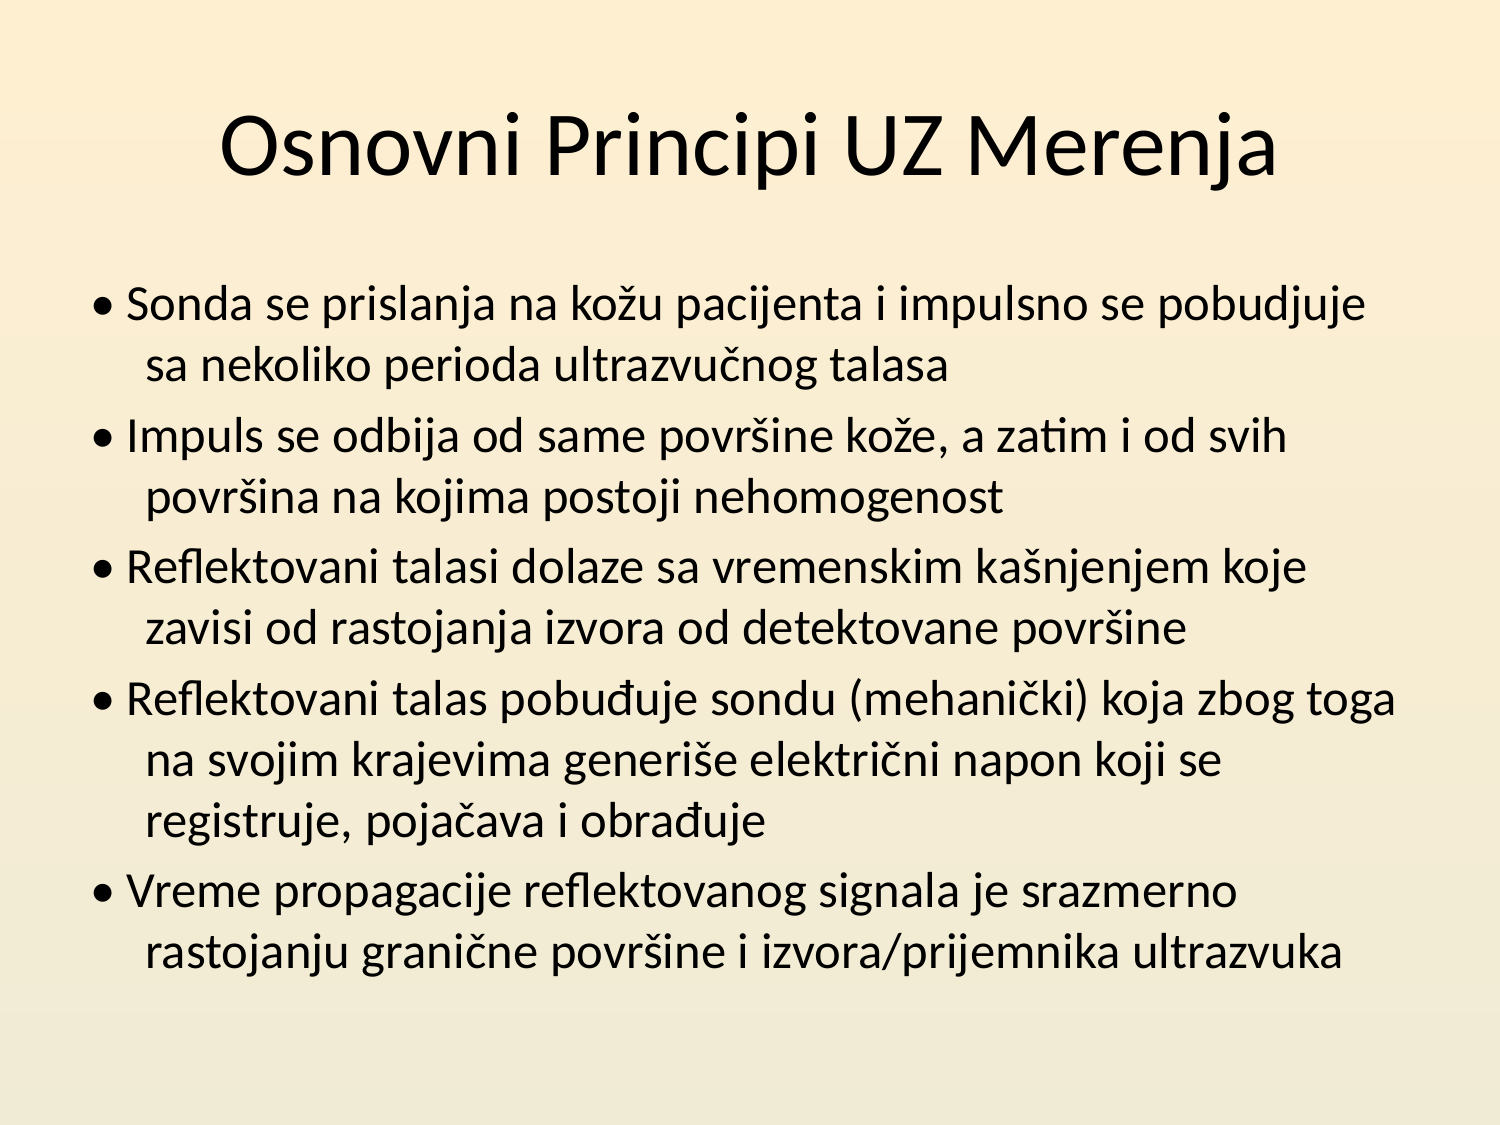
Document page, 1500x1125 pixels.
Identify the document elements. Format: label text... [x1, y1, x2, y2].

list • Sonda se prislanja na kožu pacijenta i impulsno se pobudjuje sa nekoliko perioda ultrazvučnog talasa • Impuls se odbija od same površine kože, a zatim i od svih površina na kojima postoji nehomogenost • Reflektovani talasi dolaze sa vremenskim kašnjenjem koje zavisi od rastojanja izvora od detektovane površine • Reflektovani talas pobuđuje sondu (mehanički) koja zbog toga na svojim krajevima generiše električni napon koji se registruje, pojačava i obrađuje • Vreme propagacije reflektovanog signala je srazmerno rastojanju granične površine i izvora/prijemnika ultrazvuka [75, 262, 1425, 1005]
title Osnovni Principi UZ Merenja [75, 45, 1425, 233]
